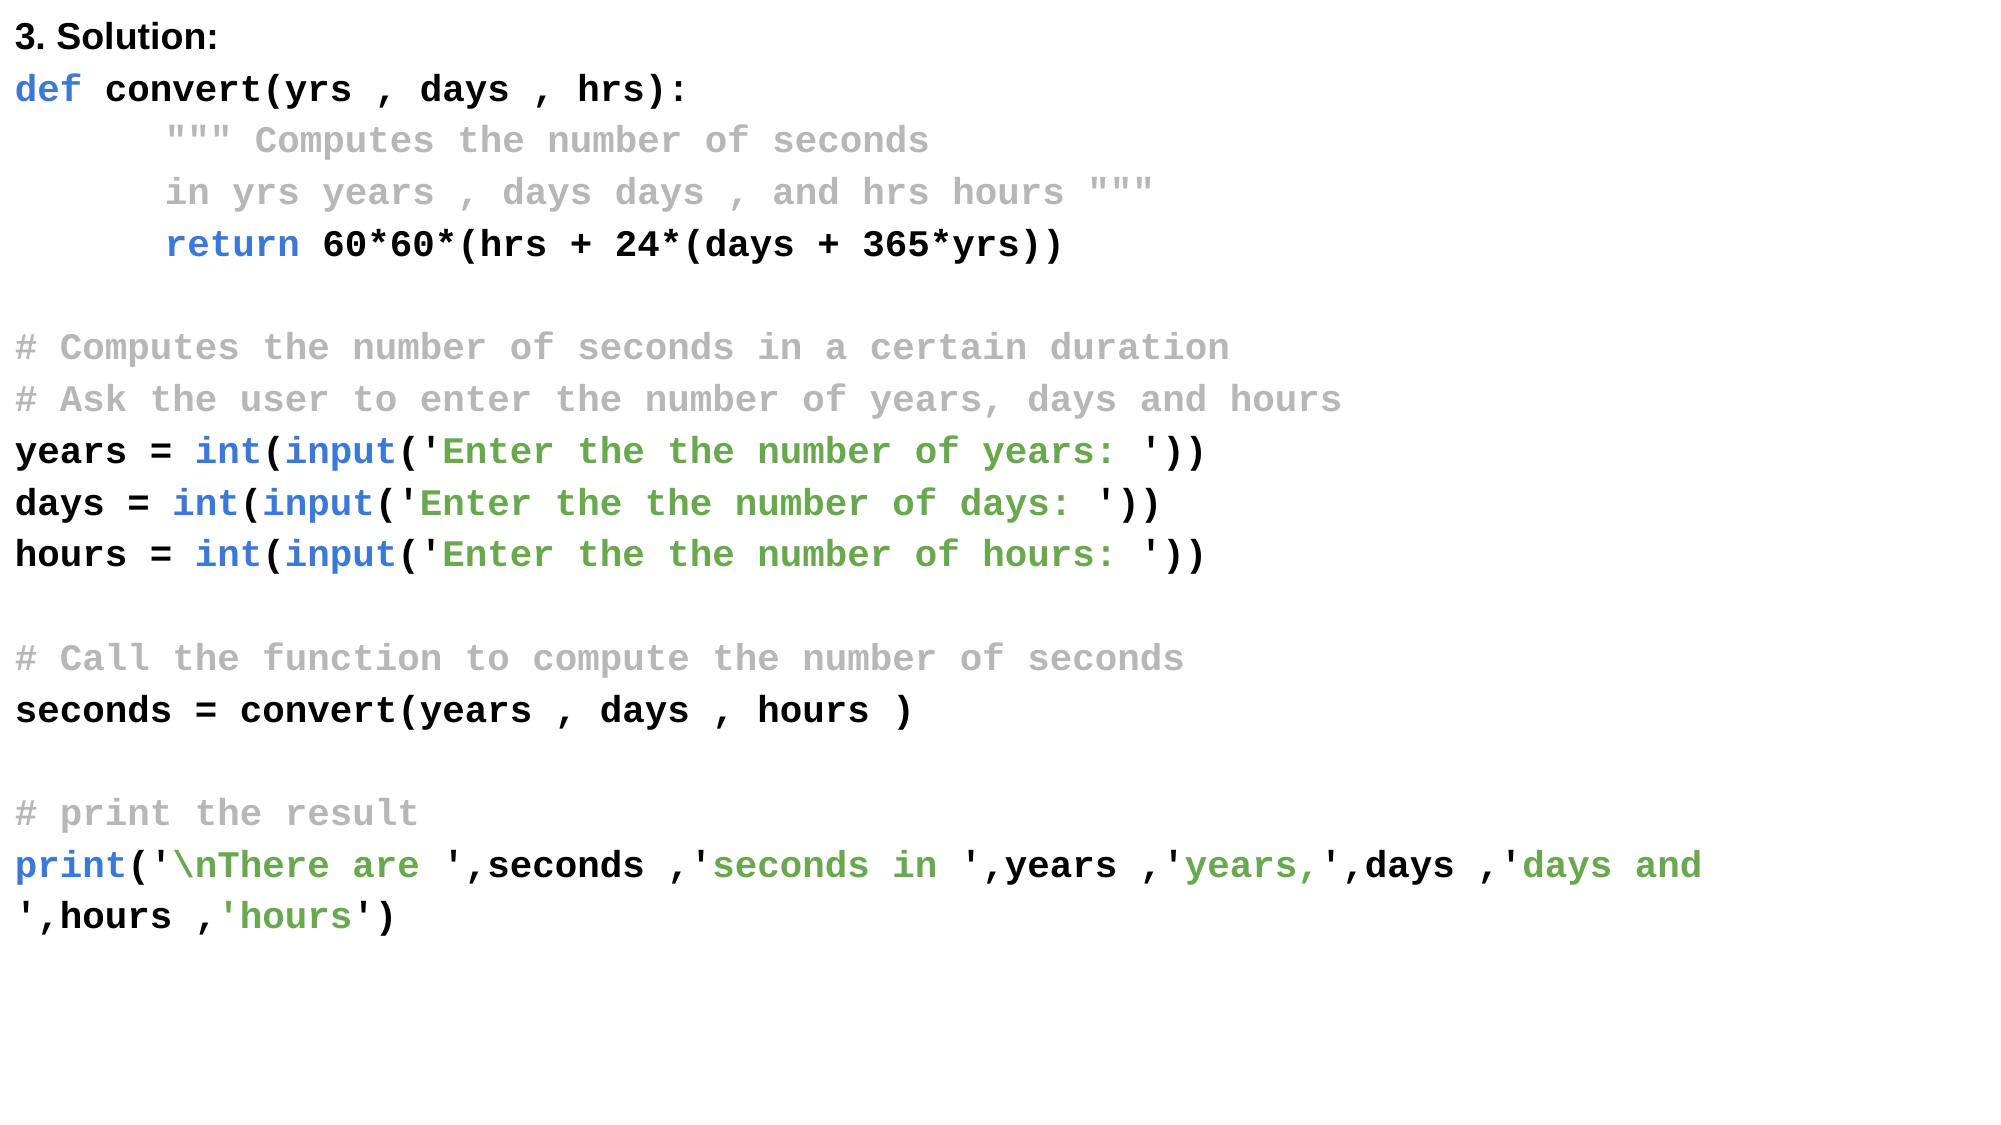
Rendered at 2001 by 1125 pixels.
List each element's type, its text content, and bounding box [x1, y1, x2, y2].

text_box 3. Solution: def convert(yrs , days , hrs): """ Computes the number of seconds in yrs years , days days , and hrs hours """ return 60*60*(hrs + 24*(days + 365*yrs)) # Computes the number of seconds in a certain duration # Ask the user to enter the number of years, days and hours years = int(input('Enter the the number of years: ')) days = int(input('Enter the the number of days: ')) hours = int(input('Enter the the number of hours: ')) # Call the function to compute the number of seconds seconds = convert(years , days , hours ) # print the result print('\nThere are ',seconds ,'seconds in ',years ,'years,',days ,'days and ',hours ,'hours') [0, 0, 2000, 944]
